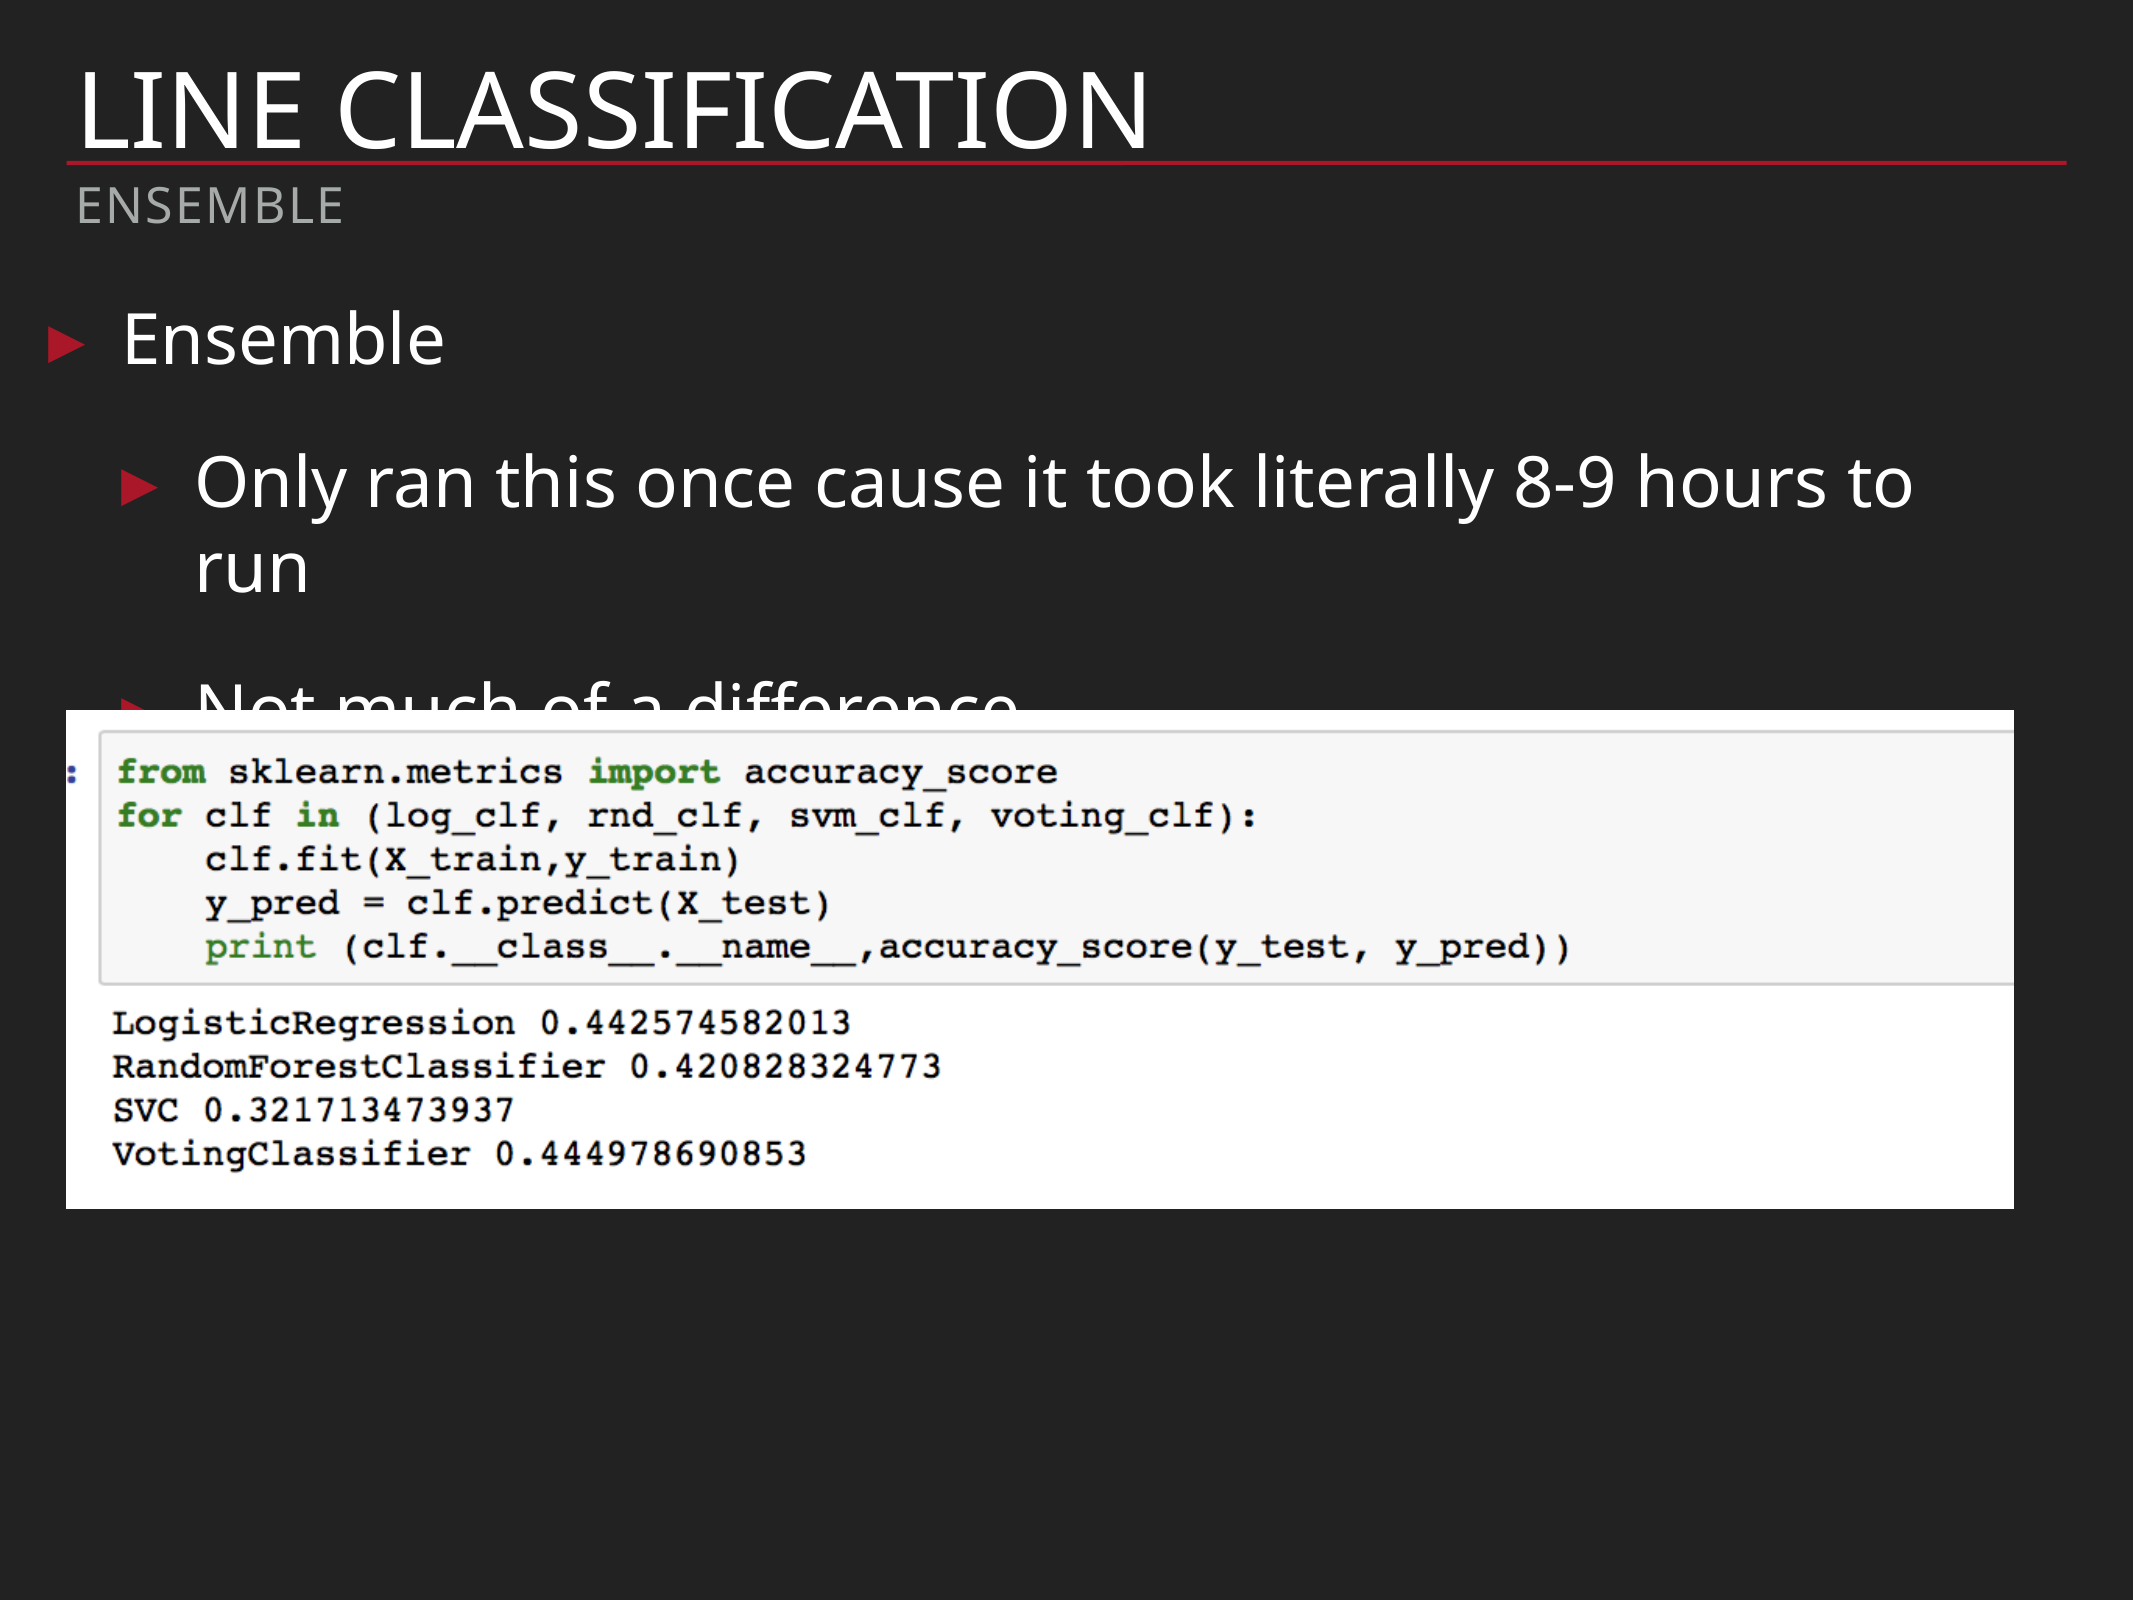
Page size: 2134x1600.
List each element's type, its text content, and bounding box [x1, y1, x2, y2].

list Ensemble [66, 175, 1901, 243]
title Line Classification [66, 57, 2068, 178]
list Ensemble Only ran this once cause it took literally 8-9 hours to run Not much of a difference [39, 284, 2041, 1288]
picture [66, 709, 2014, 1209]
